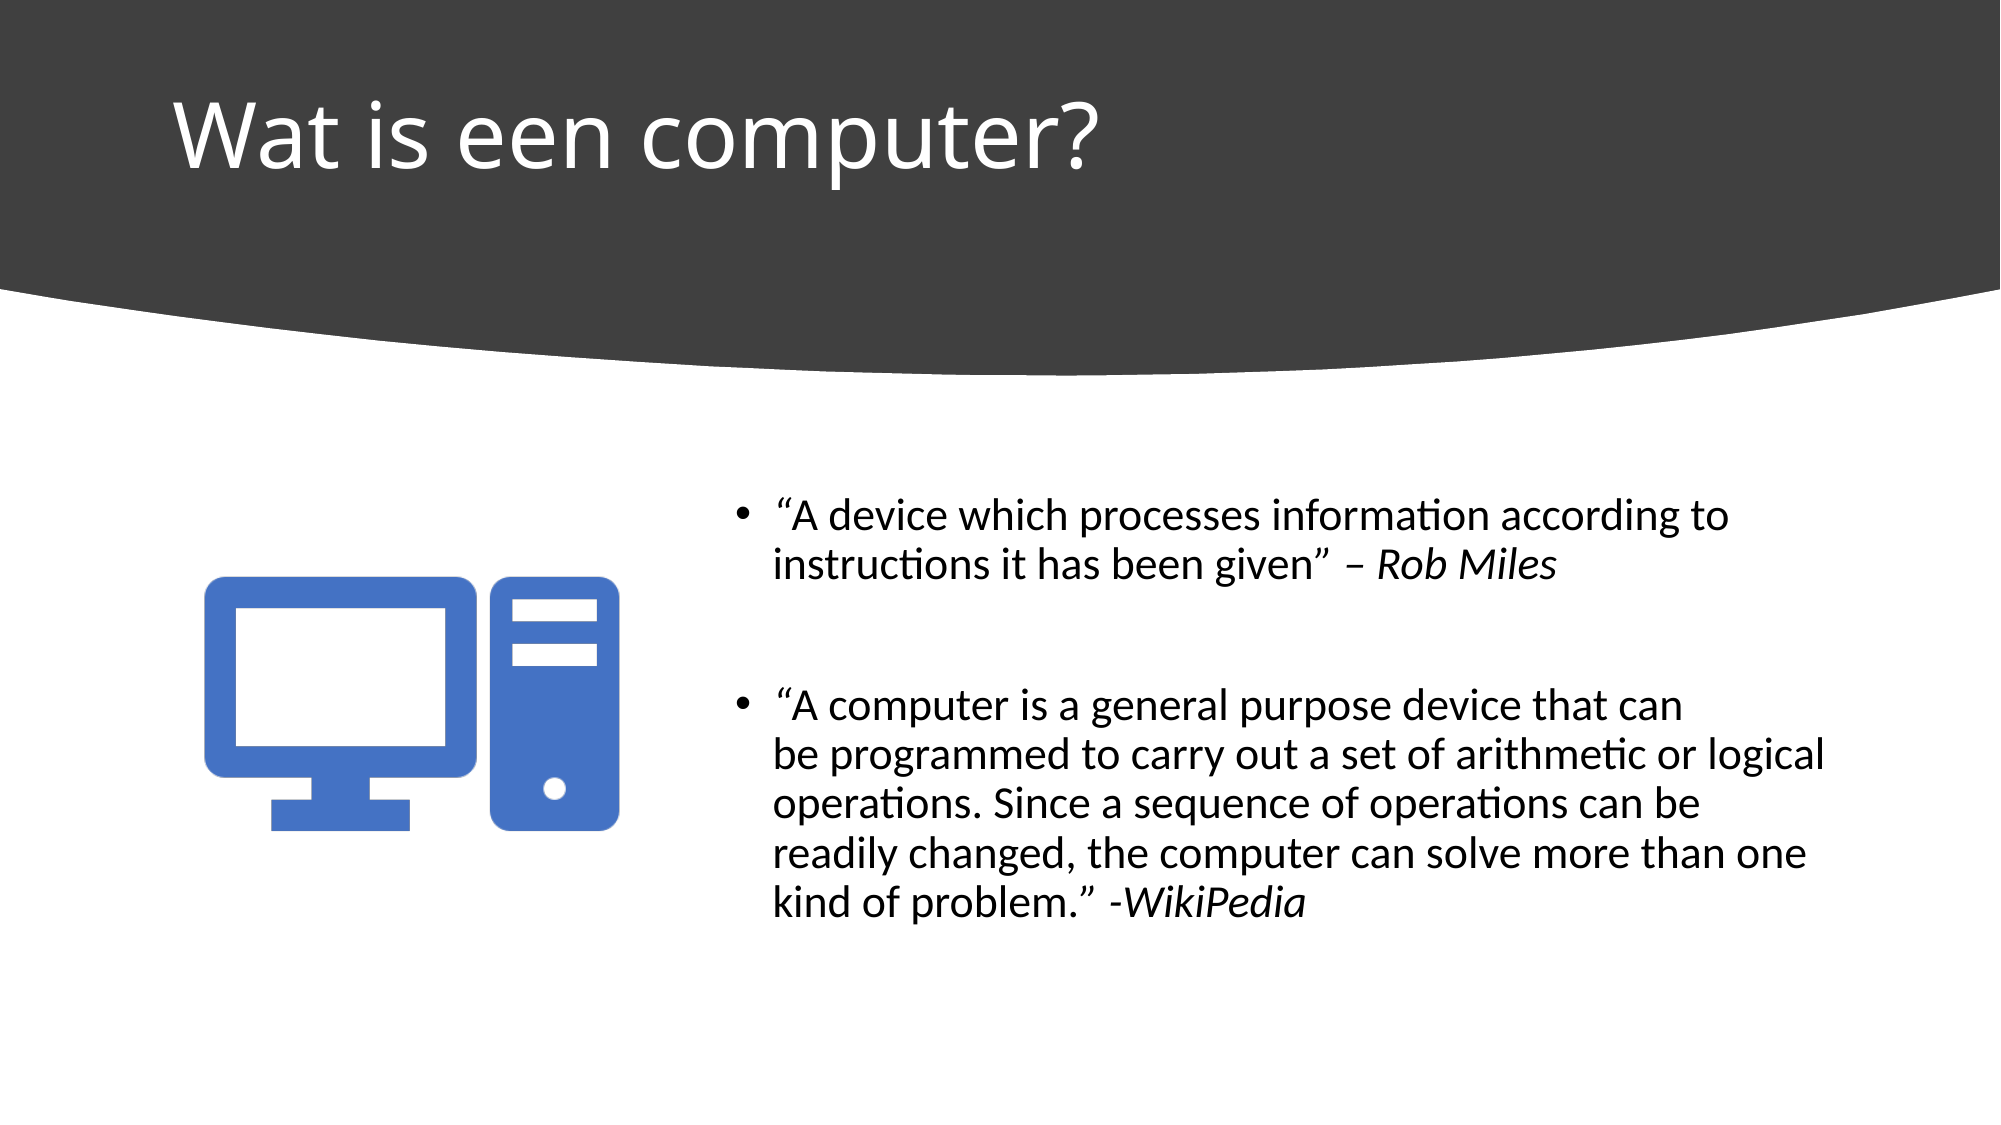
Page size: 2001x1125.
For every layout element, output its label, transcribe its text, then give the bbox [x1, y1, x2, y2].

text_box Wat is een computer? [157, 81, 1843, 292]
list “A device which processes information according to instructions it has been given” – Rob Miles “A computer is a general purpose device that can be programmed to carry out a set of arithmetic or logical operations. Since a sequence of operations can be readily changed, the computer can solve more than one kind of problem.” -WikiPedia [720, 483, 1843, 954]
text_box [0, 289, 2000, 1125]
text_box [0, 0, 2000, 375]
picture [198, 490, 626, 918]
